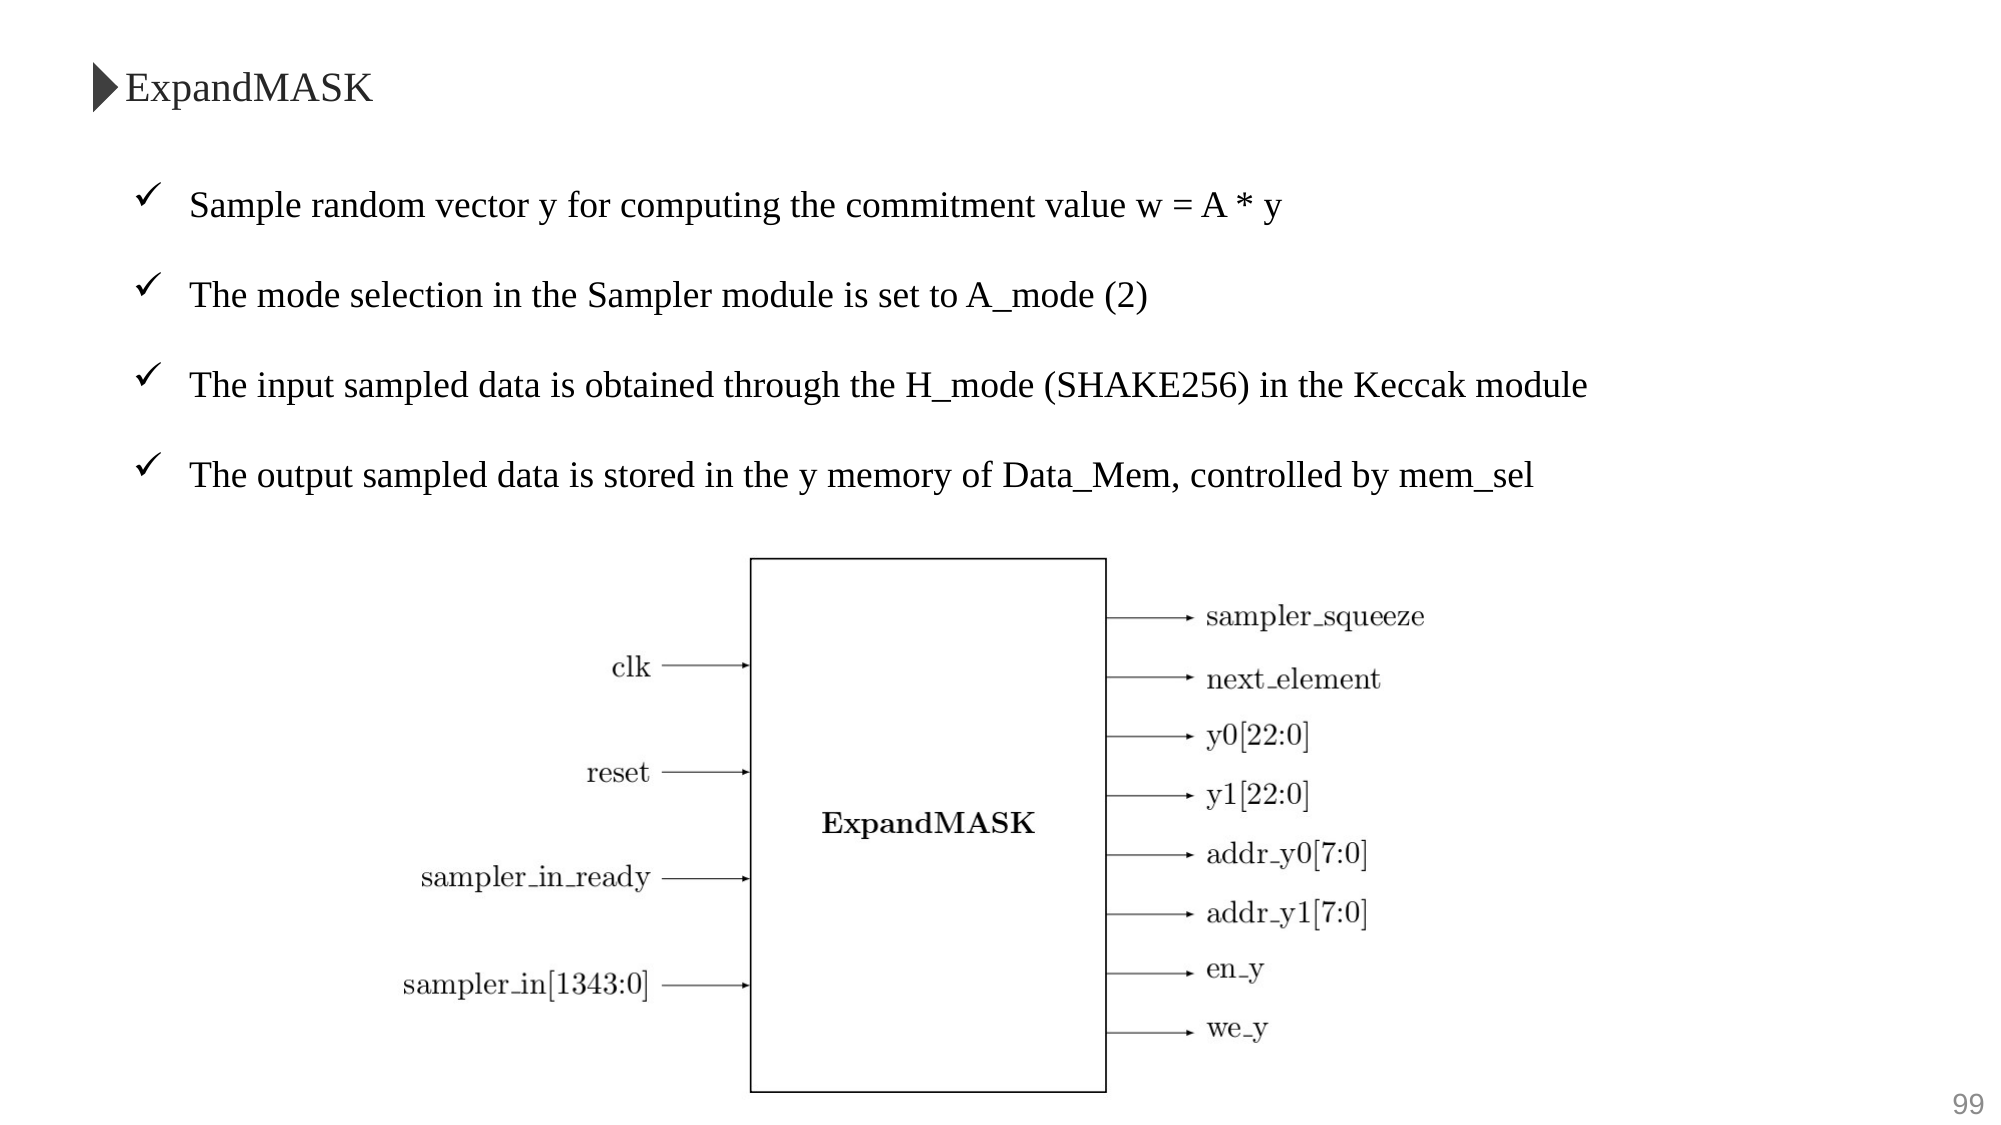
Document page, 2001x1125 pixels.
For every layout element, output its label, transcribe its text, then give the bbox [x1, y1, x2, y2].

text_box Sample random vector y for computing the commitment value w = A * y The mode selection in the Sampler module is set to A_mode (2) The input sampled data is obtained through the H_mode (SHAKE256) in the Keccak module The output sampled data is stored in the y memory of Data_Mem, controlled by mem_sel [118, 127, 1724, 503]
slide_number 99 [1550, 1072, 2000, 1125]
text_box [93, 52, 390, 118]
picture [389, 546, 1453, 1103]
